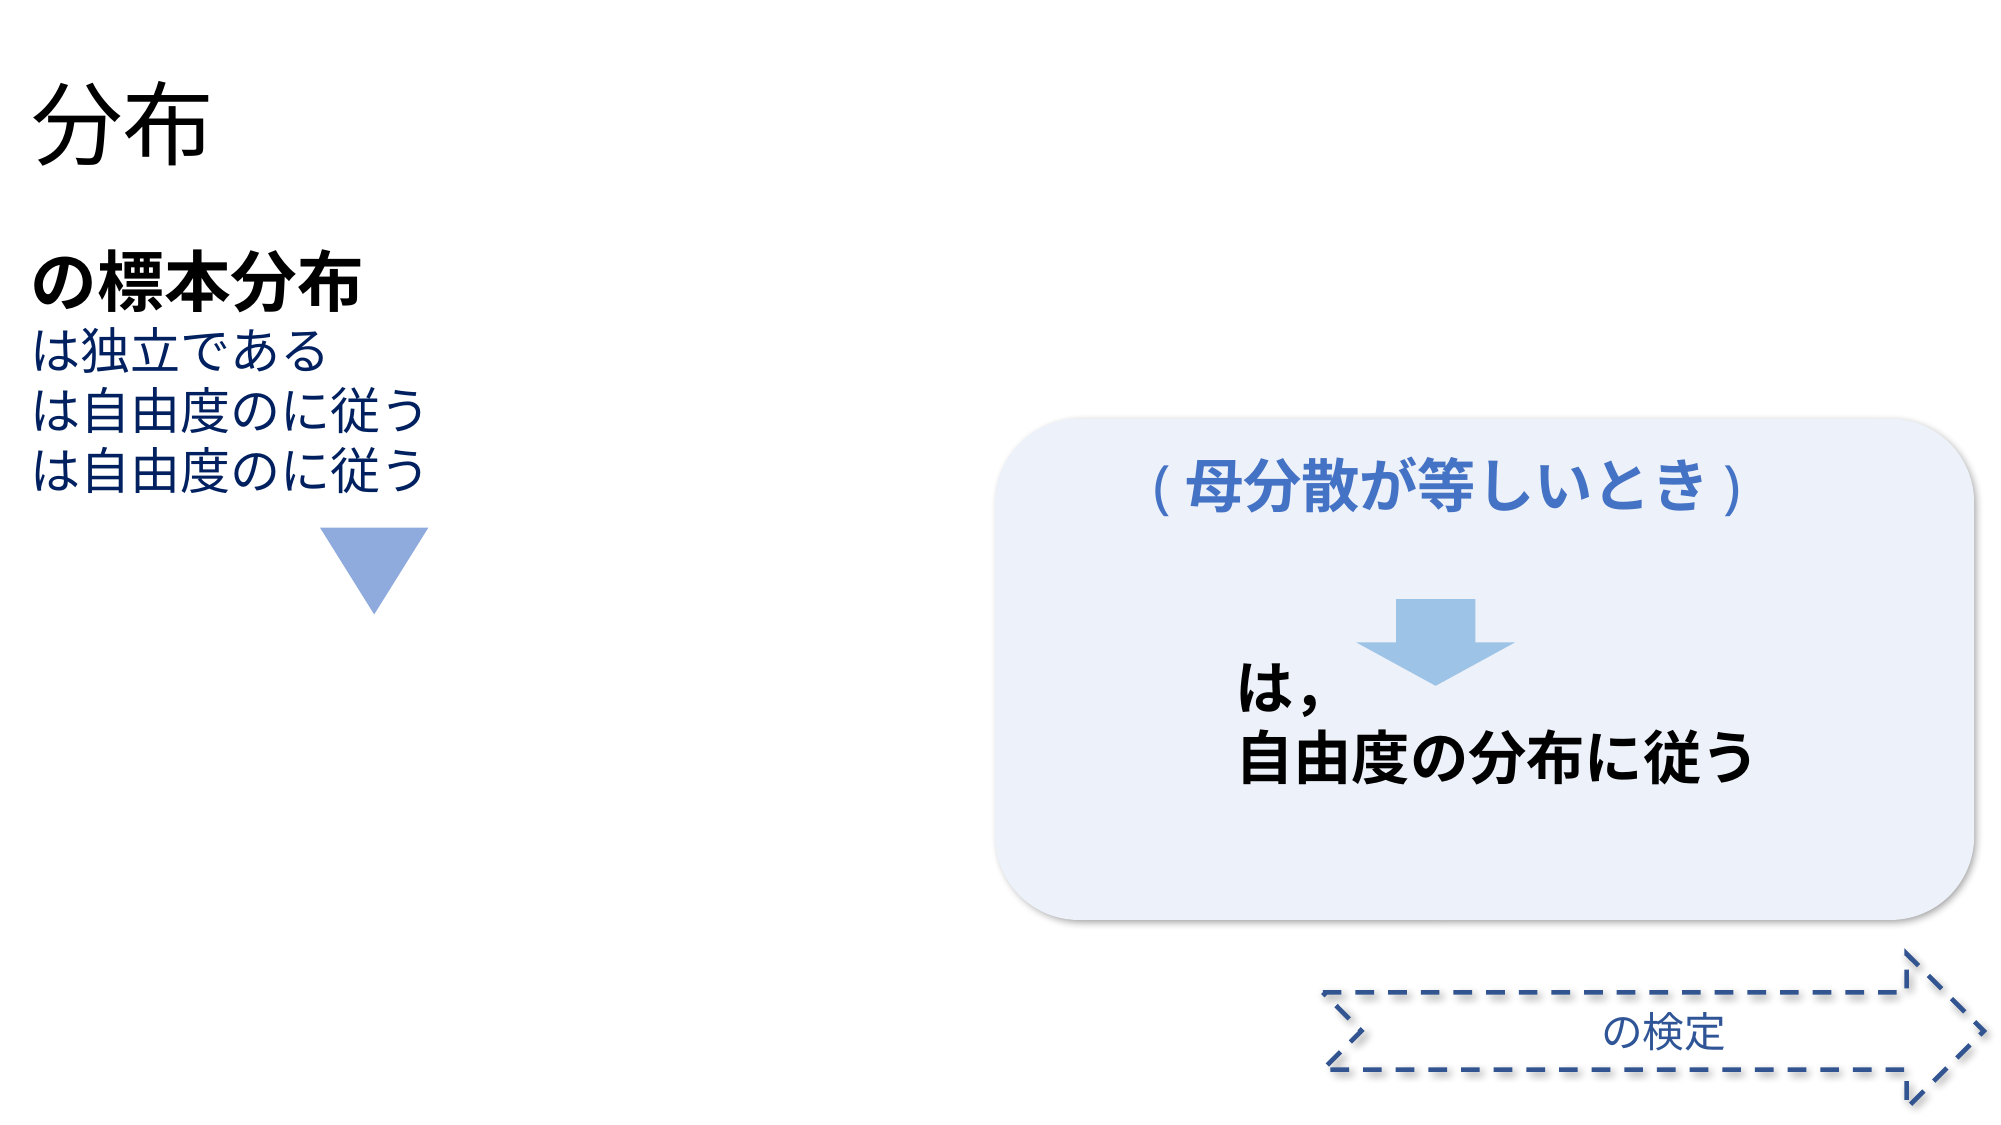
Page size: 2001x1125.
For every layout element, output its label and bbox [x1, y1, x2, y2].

text_box [1355, 598, 1516, 687]
text_box [994, 417, 1976, 921]
text_box [320, 527, 429, 615]
text_box [1320, 951, 1986, 1111]
